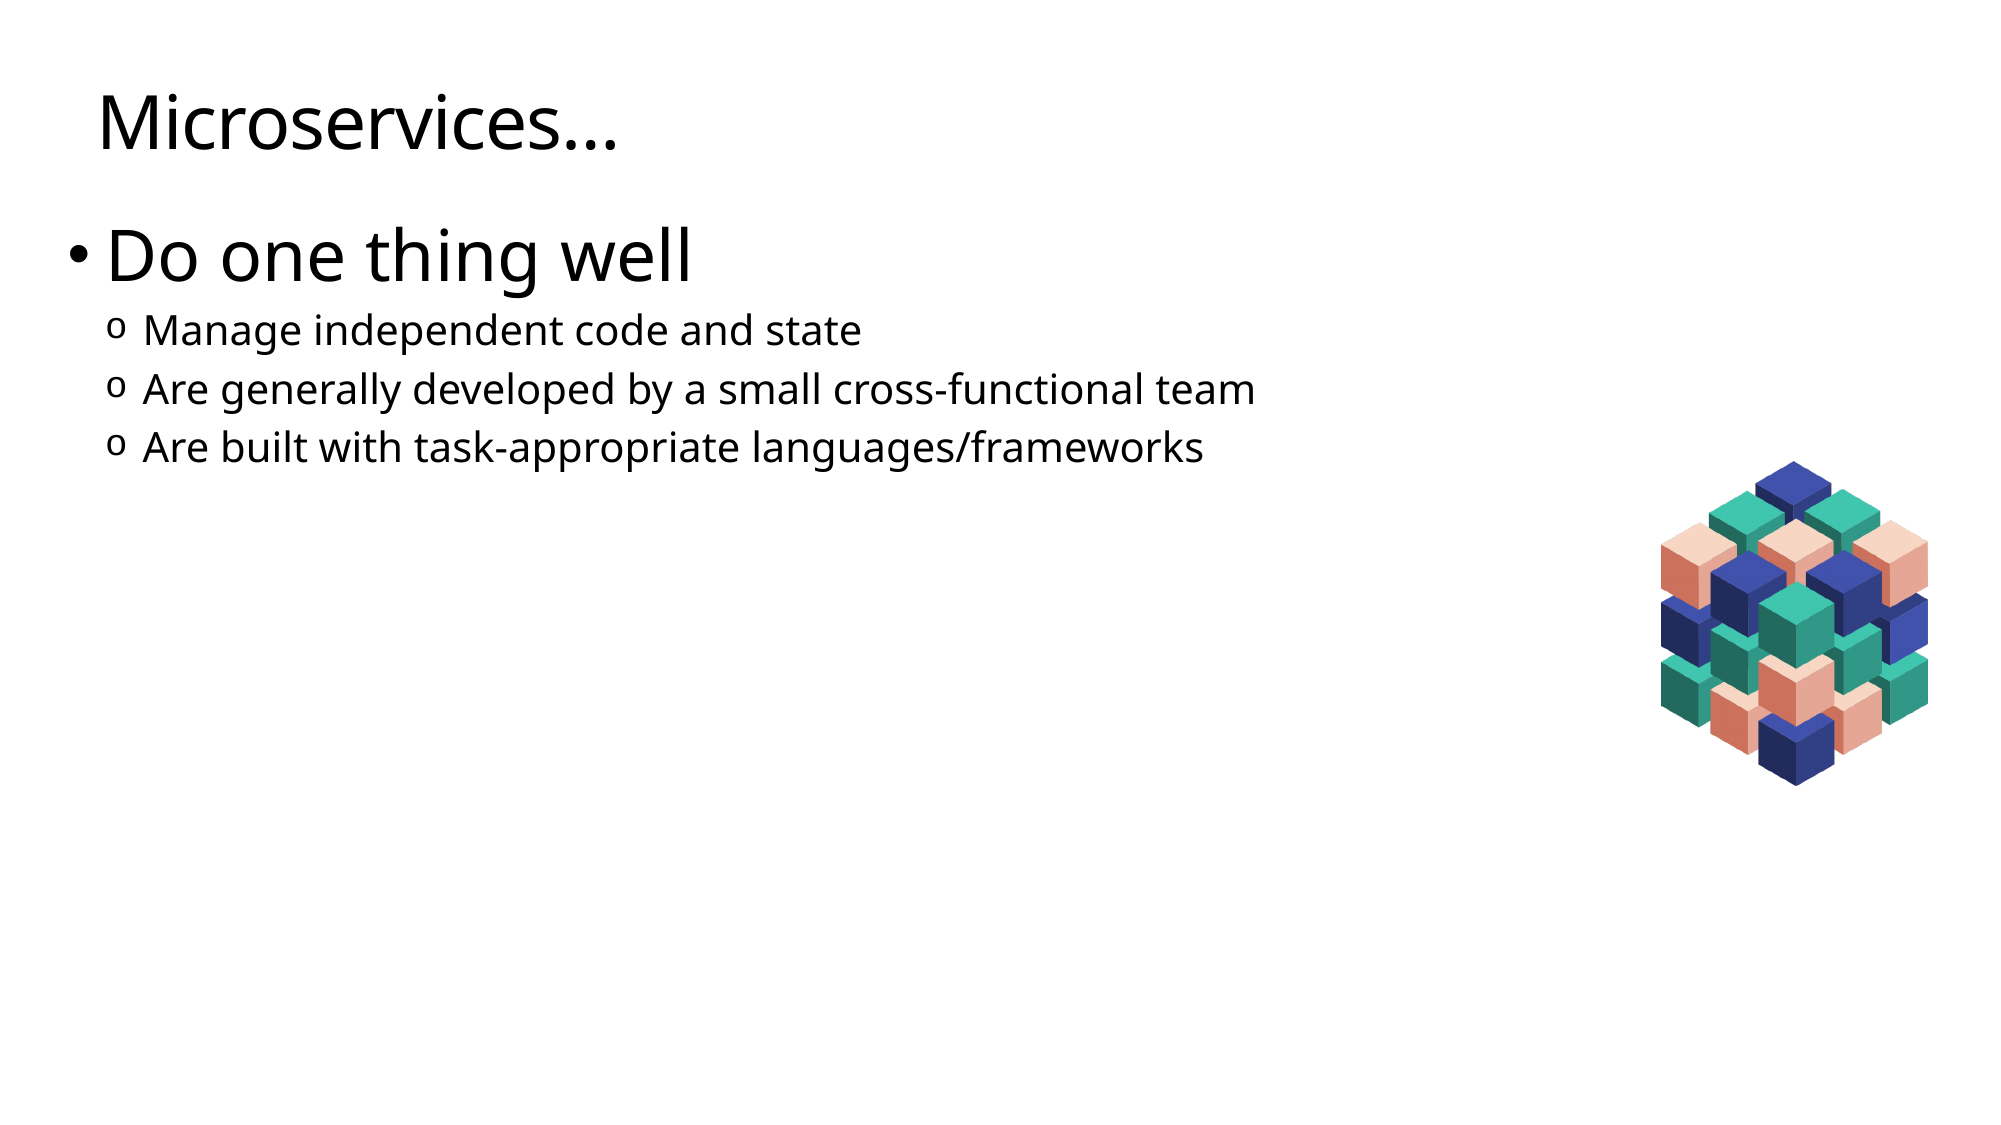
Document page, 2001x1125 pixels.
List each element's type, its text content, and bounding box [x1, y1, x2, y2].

picture [1661, 461, 1928, 786]
list Do one thing well Manage independent code and state Are generally developed by a small cross-functional team Are built with task-appropriate languages/frameworks [44, 195, 1956, 1053]
title Microservices… [96, 75, 1904, 166]
